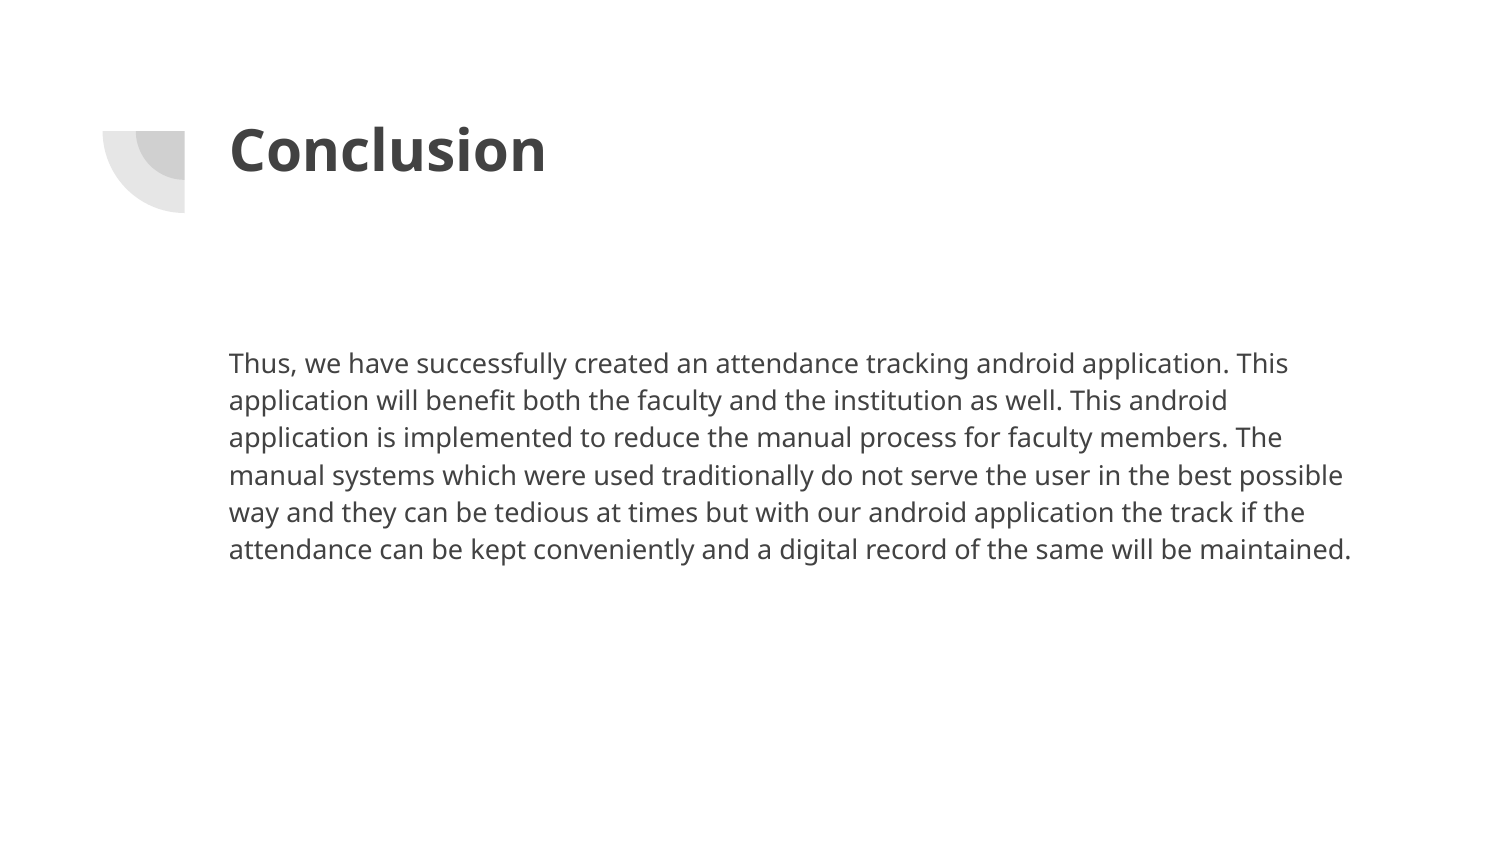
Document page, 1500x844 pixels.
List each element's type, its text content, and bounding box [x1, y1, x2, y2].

list Thus, we have successfully created an attendance tracking android application. This application will benefit both the faculty and the institution as well. This android application is implemented to reduce the manual process for faculty members. The manual systems which were used traditionally do not serve the user in the best possible way and they can be tedious at times but with our android application the track if the attendance can be kept conveniently and a digital record of the same will be maintained. [213, 326, 1368, 744]
title Conclusion [213, 98, 1368, 263]
